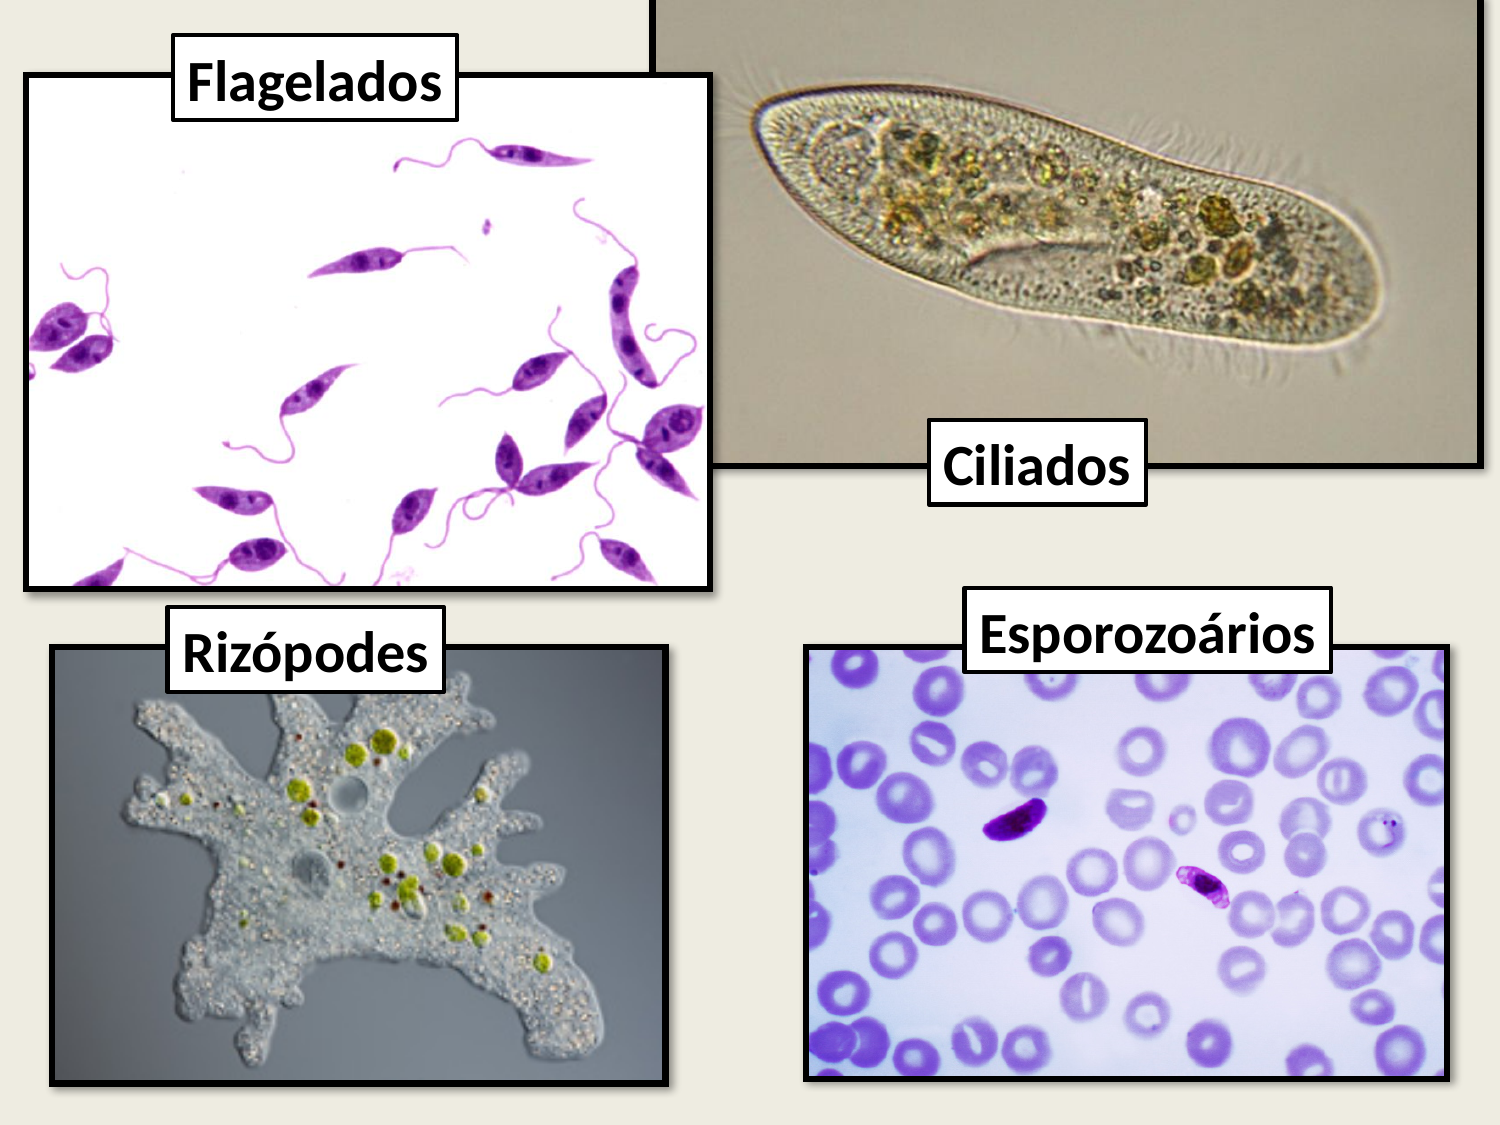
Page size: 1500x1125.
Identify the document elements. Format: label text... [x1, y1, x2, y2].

picture [54, 650, 663, 1081]
picture [29, 0, 1478, 587]
text_box Esporozoários [962, 586, 1333, 648]
text_box Flagelados [171, 33, 459, 76]
picture [808, 649, 1445, 1076]
text_box Rizópodes [165, 605, 446, 648]
text_box Ciliados [927, 472, 1148, 507]
